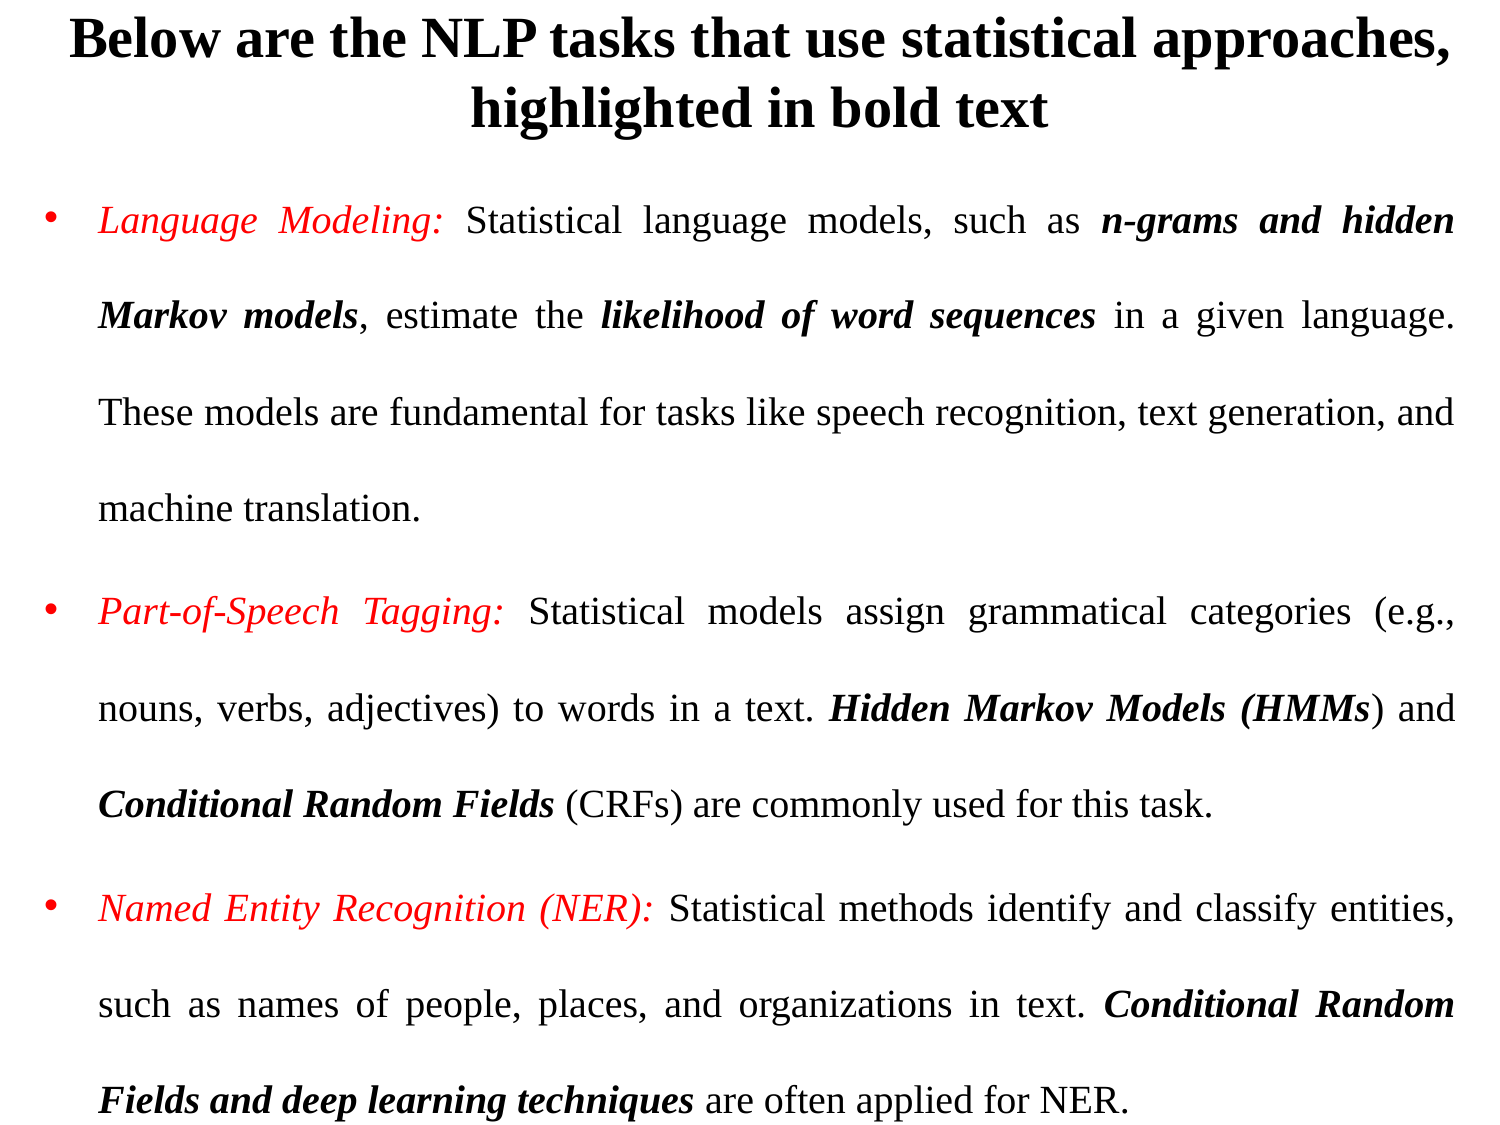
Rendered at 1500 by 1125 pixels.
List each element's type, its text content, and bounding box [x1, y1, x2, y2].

subtitle Language Modeling: Statistical language models, such as n-grams and hidden Markov models, estimate the likelihood of word sequences in a given language. These models are fundamental for tasks like speech recognition, text generation, and machine translation. Part-of-Speech Tagging: Statistical models assign grammatical categories (e.g., nouns, verbs, adjectives) to words in a text. Hidden Markov Models (HMMs) and Conditional Random Fields (CRFs) are commonly used for this task. Named Entity Recognition (NER): Statistical methods identify and classify entities, such as names of people, places, and organizations in text. Conditional Random Fields and deep learning techniques are often applied for NER. [28, 137, 1471, 1125]
title Below are the NLP tasks that use statistical approaches, highlighted in bold text [43, 24, 1478, 113]
